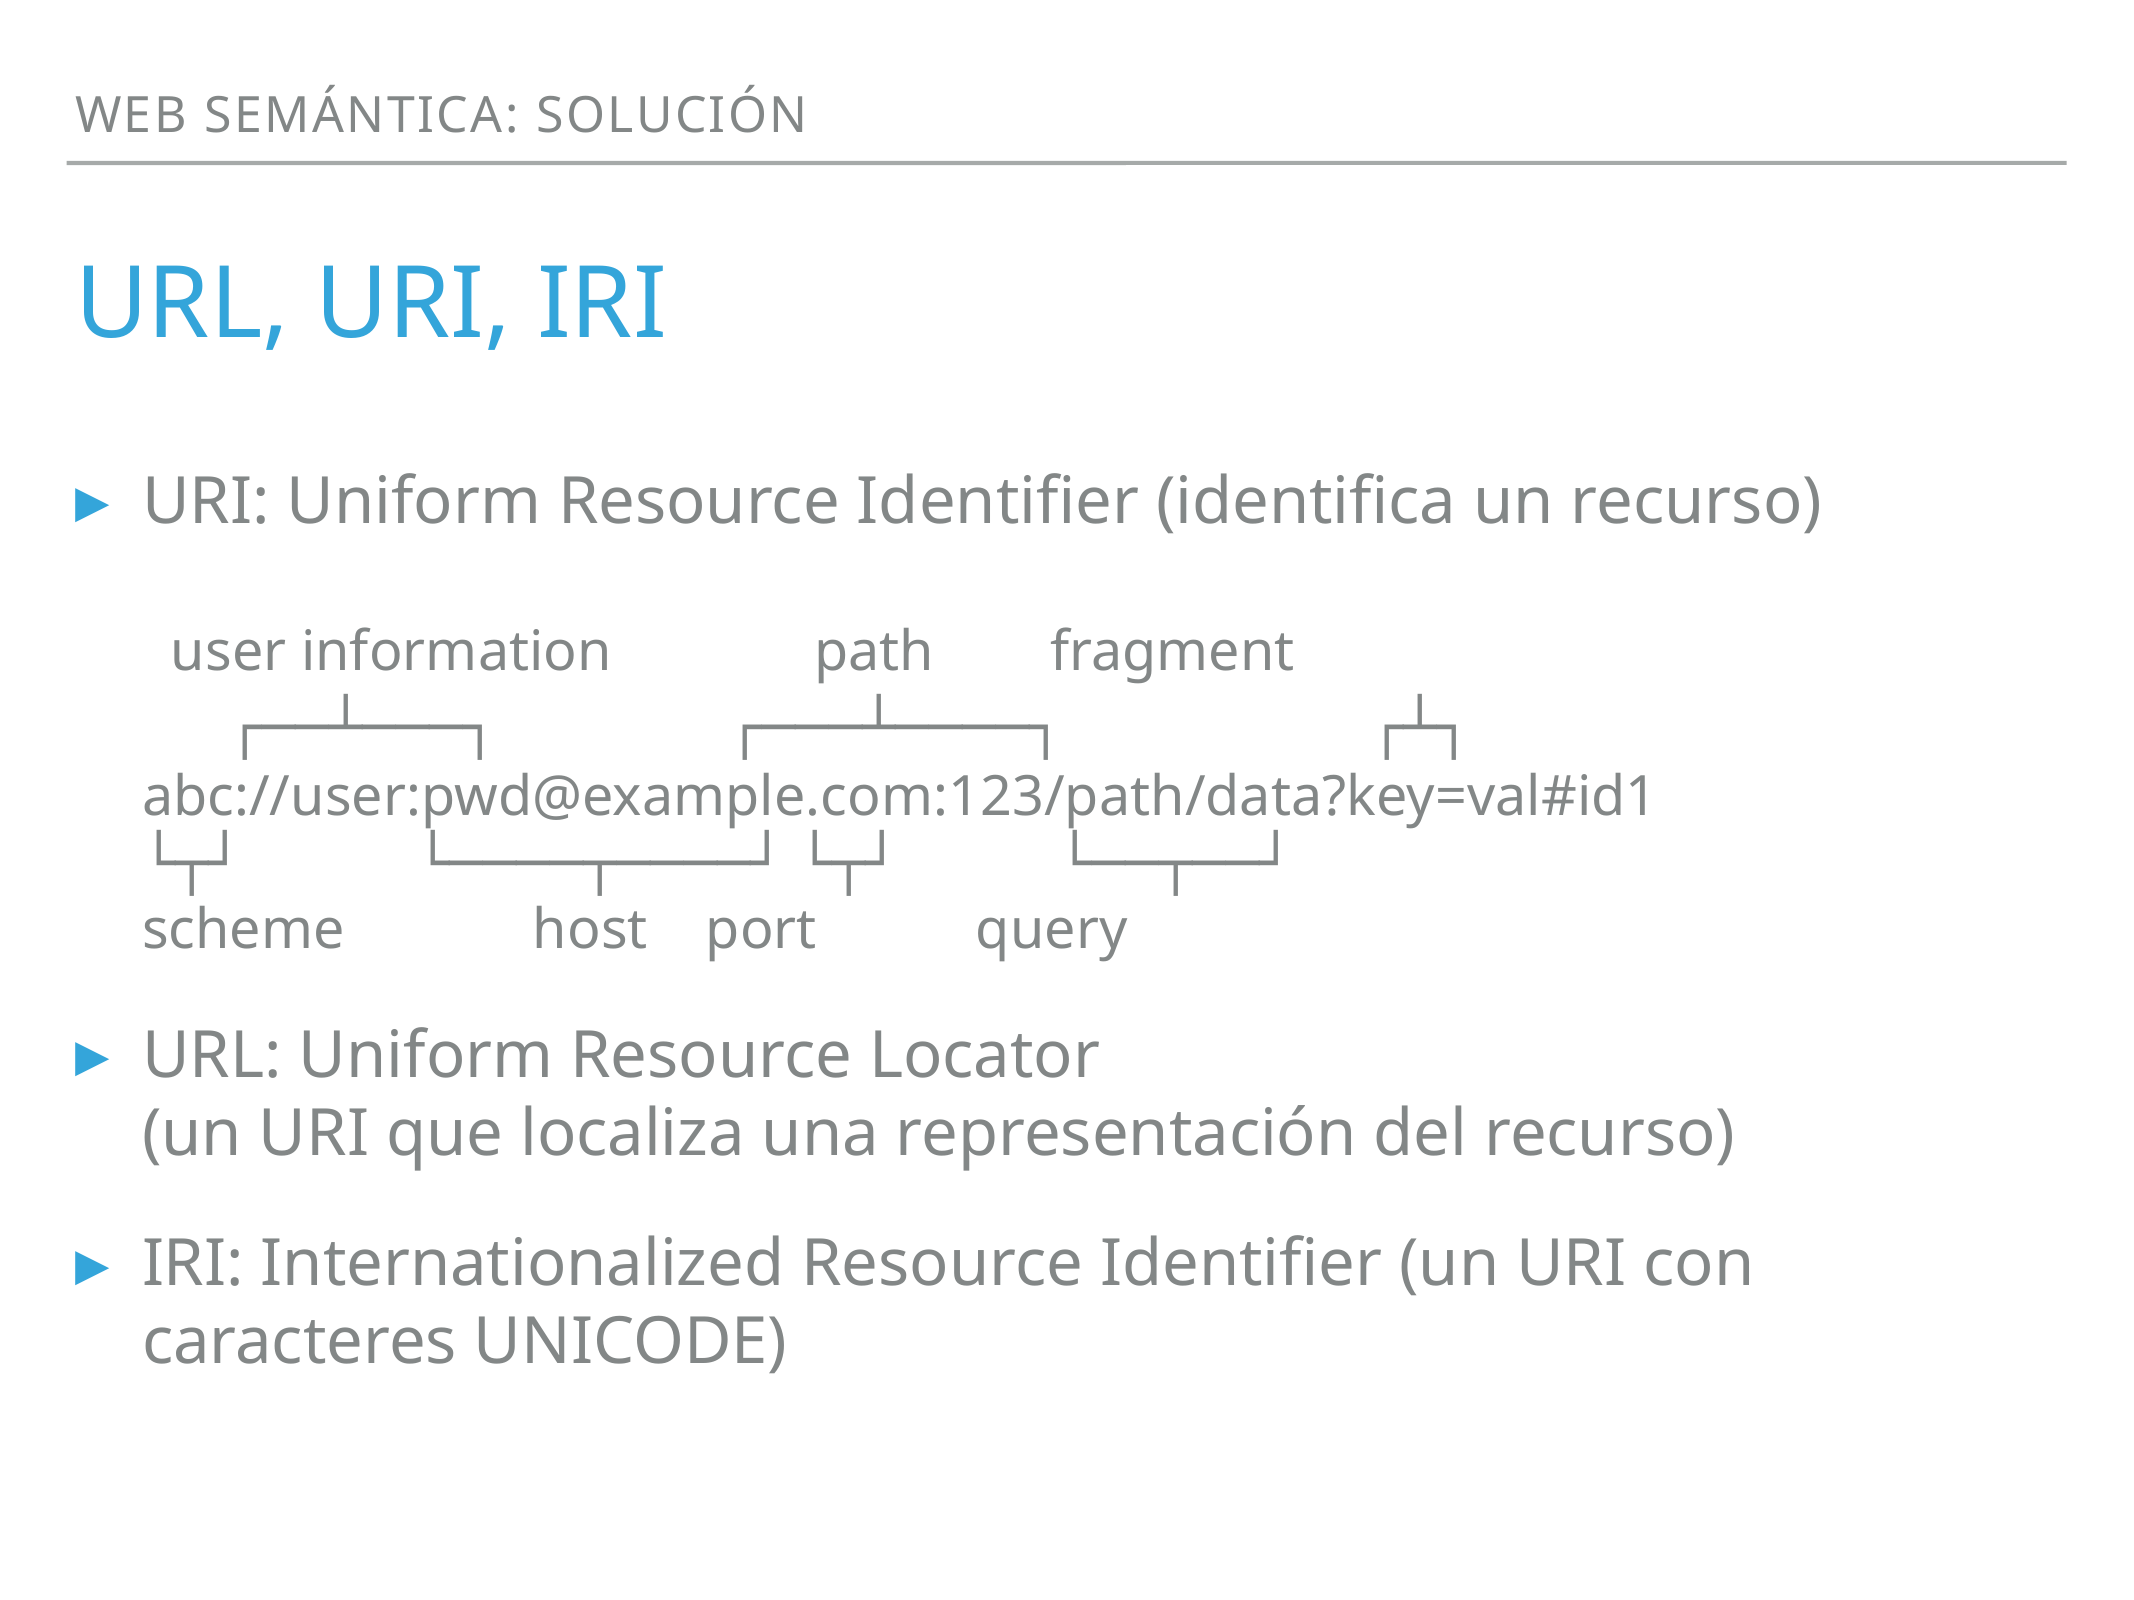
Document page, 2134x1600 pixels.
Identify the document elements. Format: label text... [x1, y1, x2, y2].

title URL, URI, IRI [66, 251, 2068, 372]
list URI: Uniform Resource Identifier (identifica un recurso) user information path fragment ┌──┴───┐ ┌───┴────┐ ┌┴┐ abc://user:pwd@example.com:123/path/data?key=val#id1 └┬┘ └────┬────┘ └┬┘ └──┬──┘ scheme host port query URL: Uniform Resource Locator (un URI que localiza una representación del recurso) IRI: Internationalized Resource Identifier (un URI con caracteres UNICODE) [66, 449, 2068, 1453]
list WEB Semántica: SOLución [66, 74, 1901, 151]
